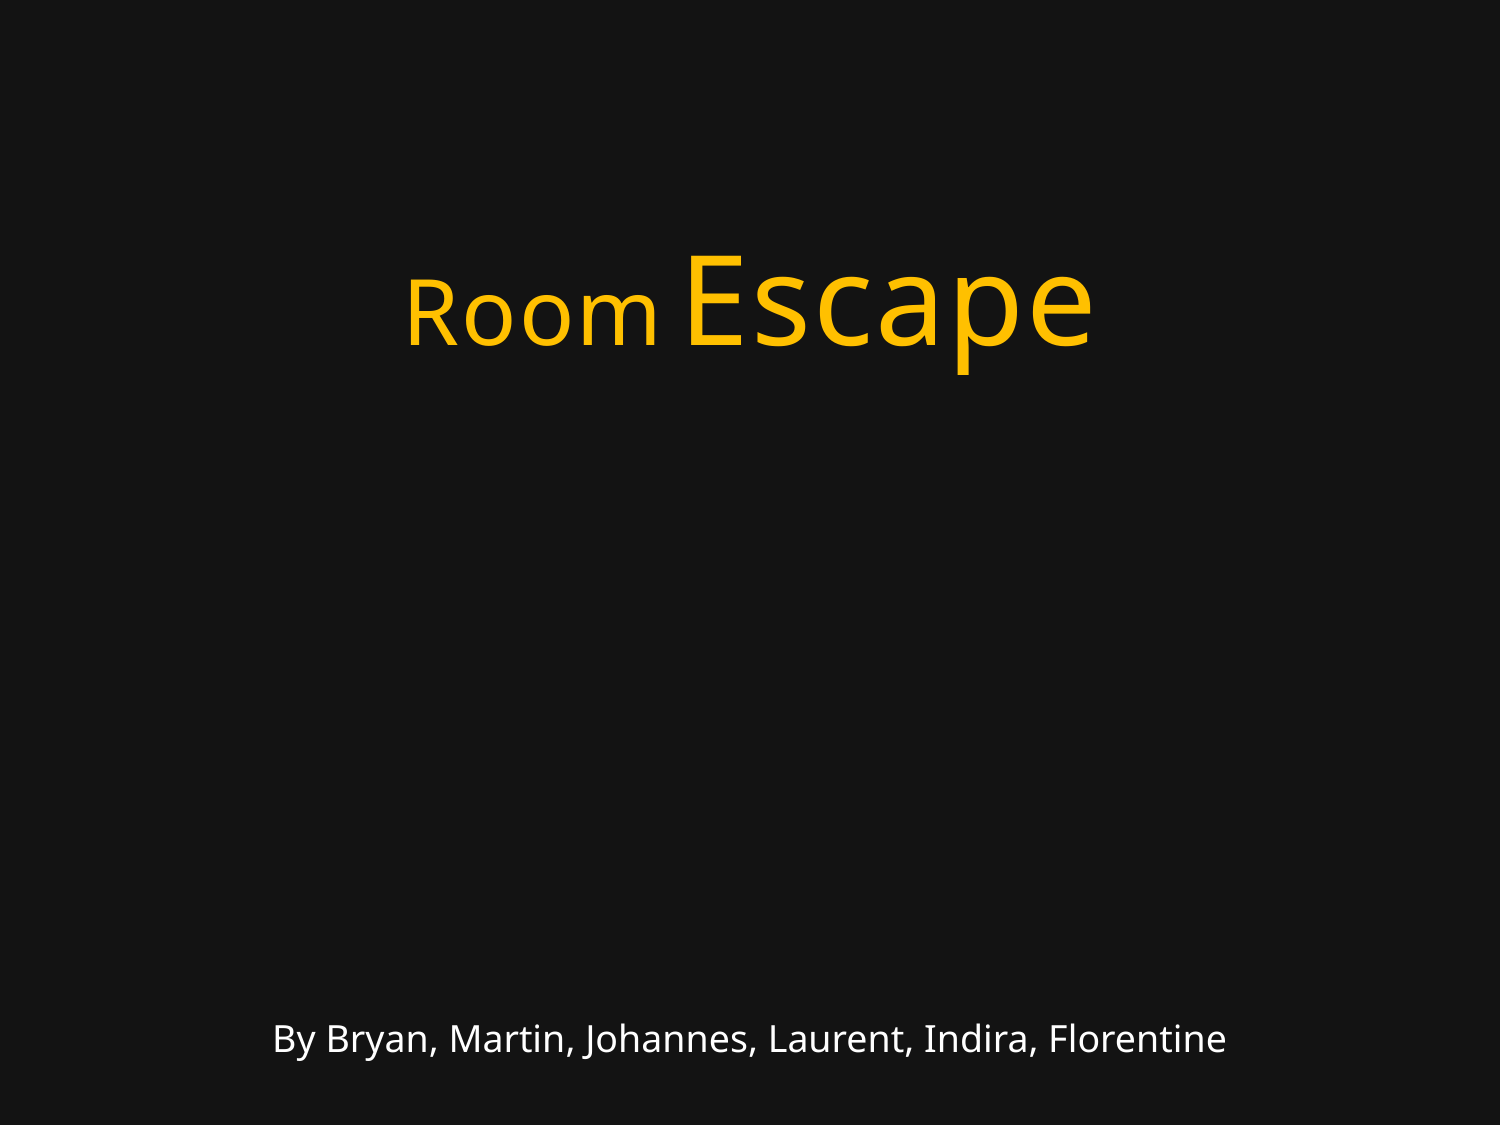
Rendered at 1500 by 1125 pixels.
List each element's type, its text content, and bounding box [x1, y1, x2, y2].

title Room Escape [75, 45, 1425, 547]
list By Bryan, Martin, Johannes, Laurent, Indira, Florentine [75, 999, 1425, 1075]
